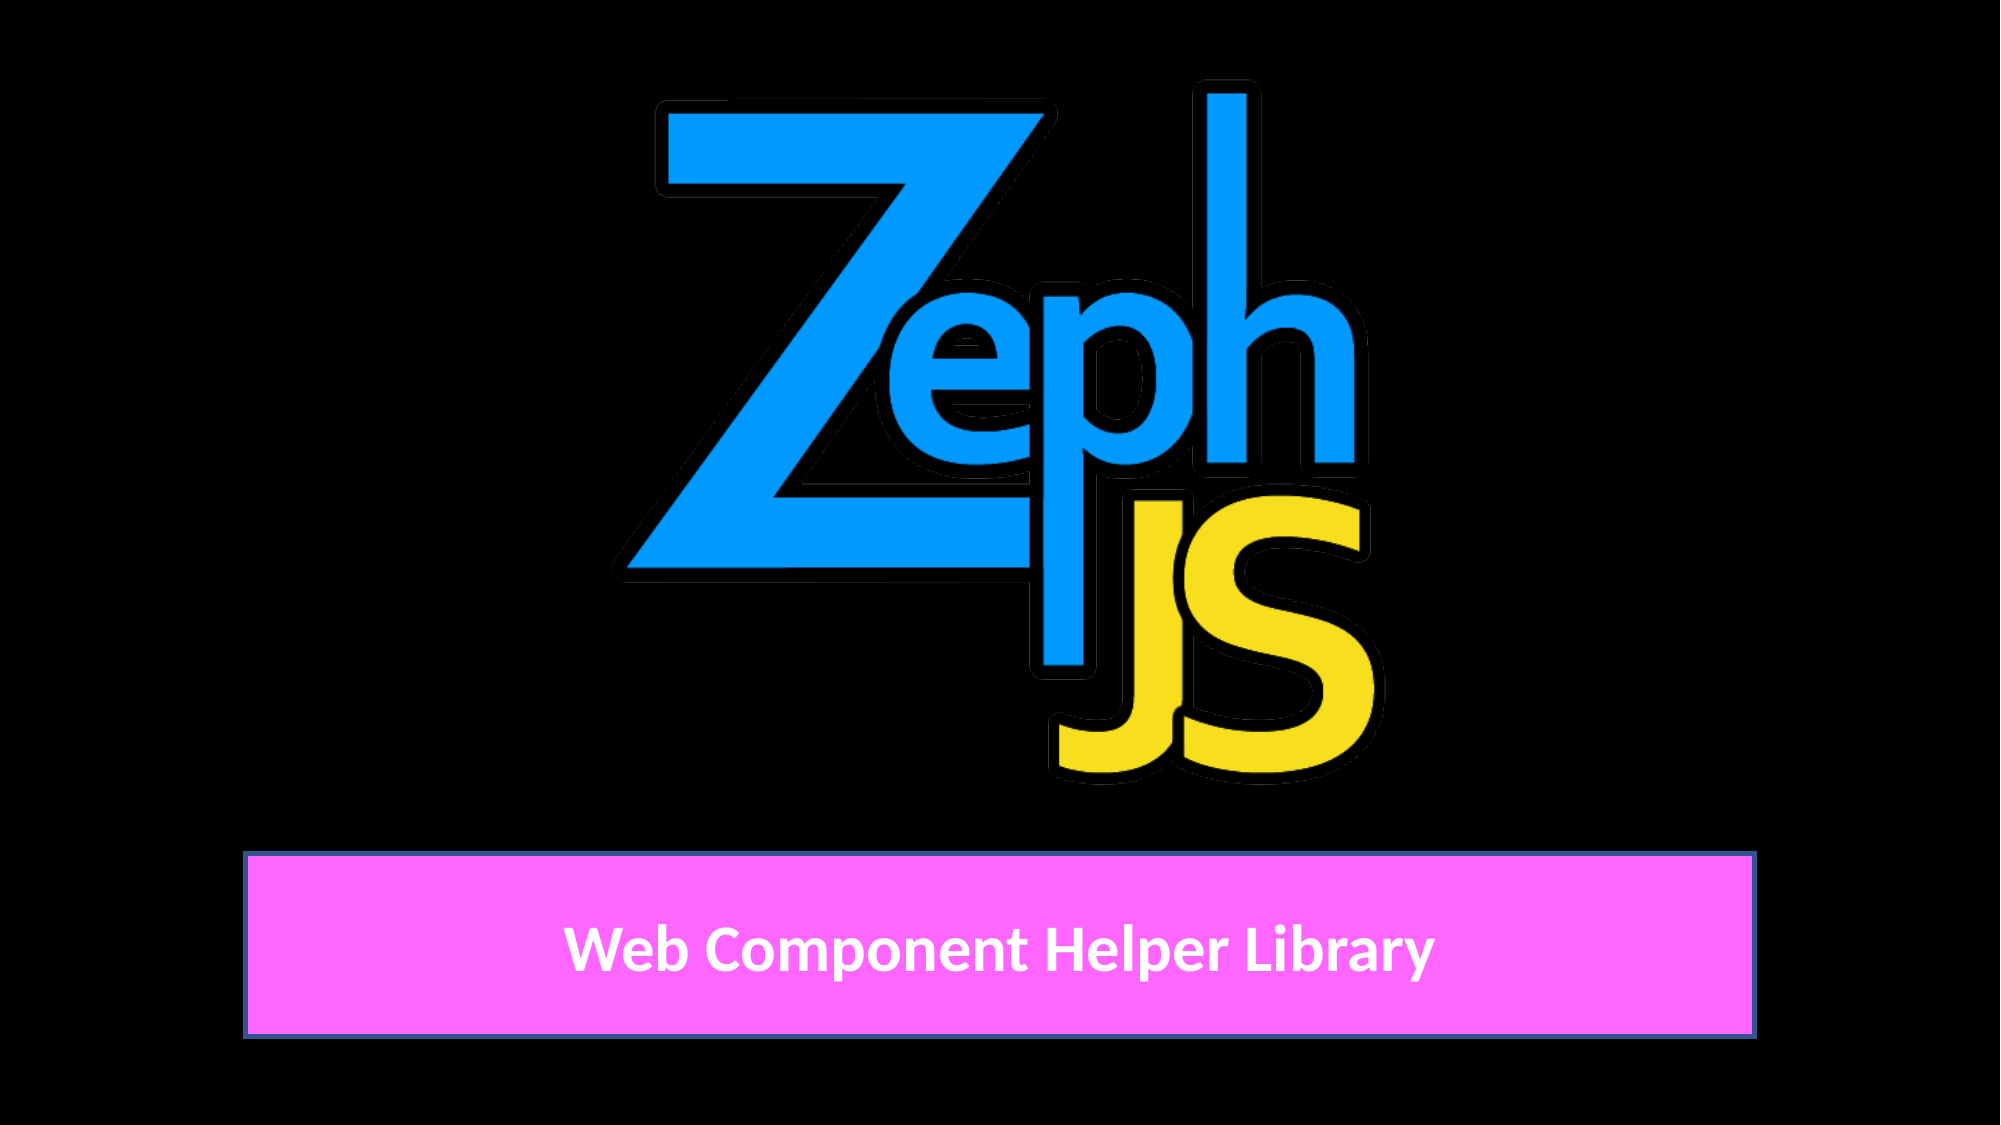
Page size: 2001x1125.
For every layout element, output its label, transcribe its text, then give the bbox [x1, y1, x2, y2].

picture [569, 2, 1431, 864]
text_box Web Component Helper Library [245, 853, 1755, 1038]
